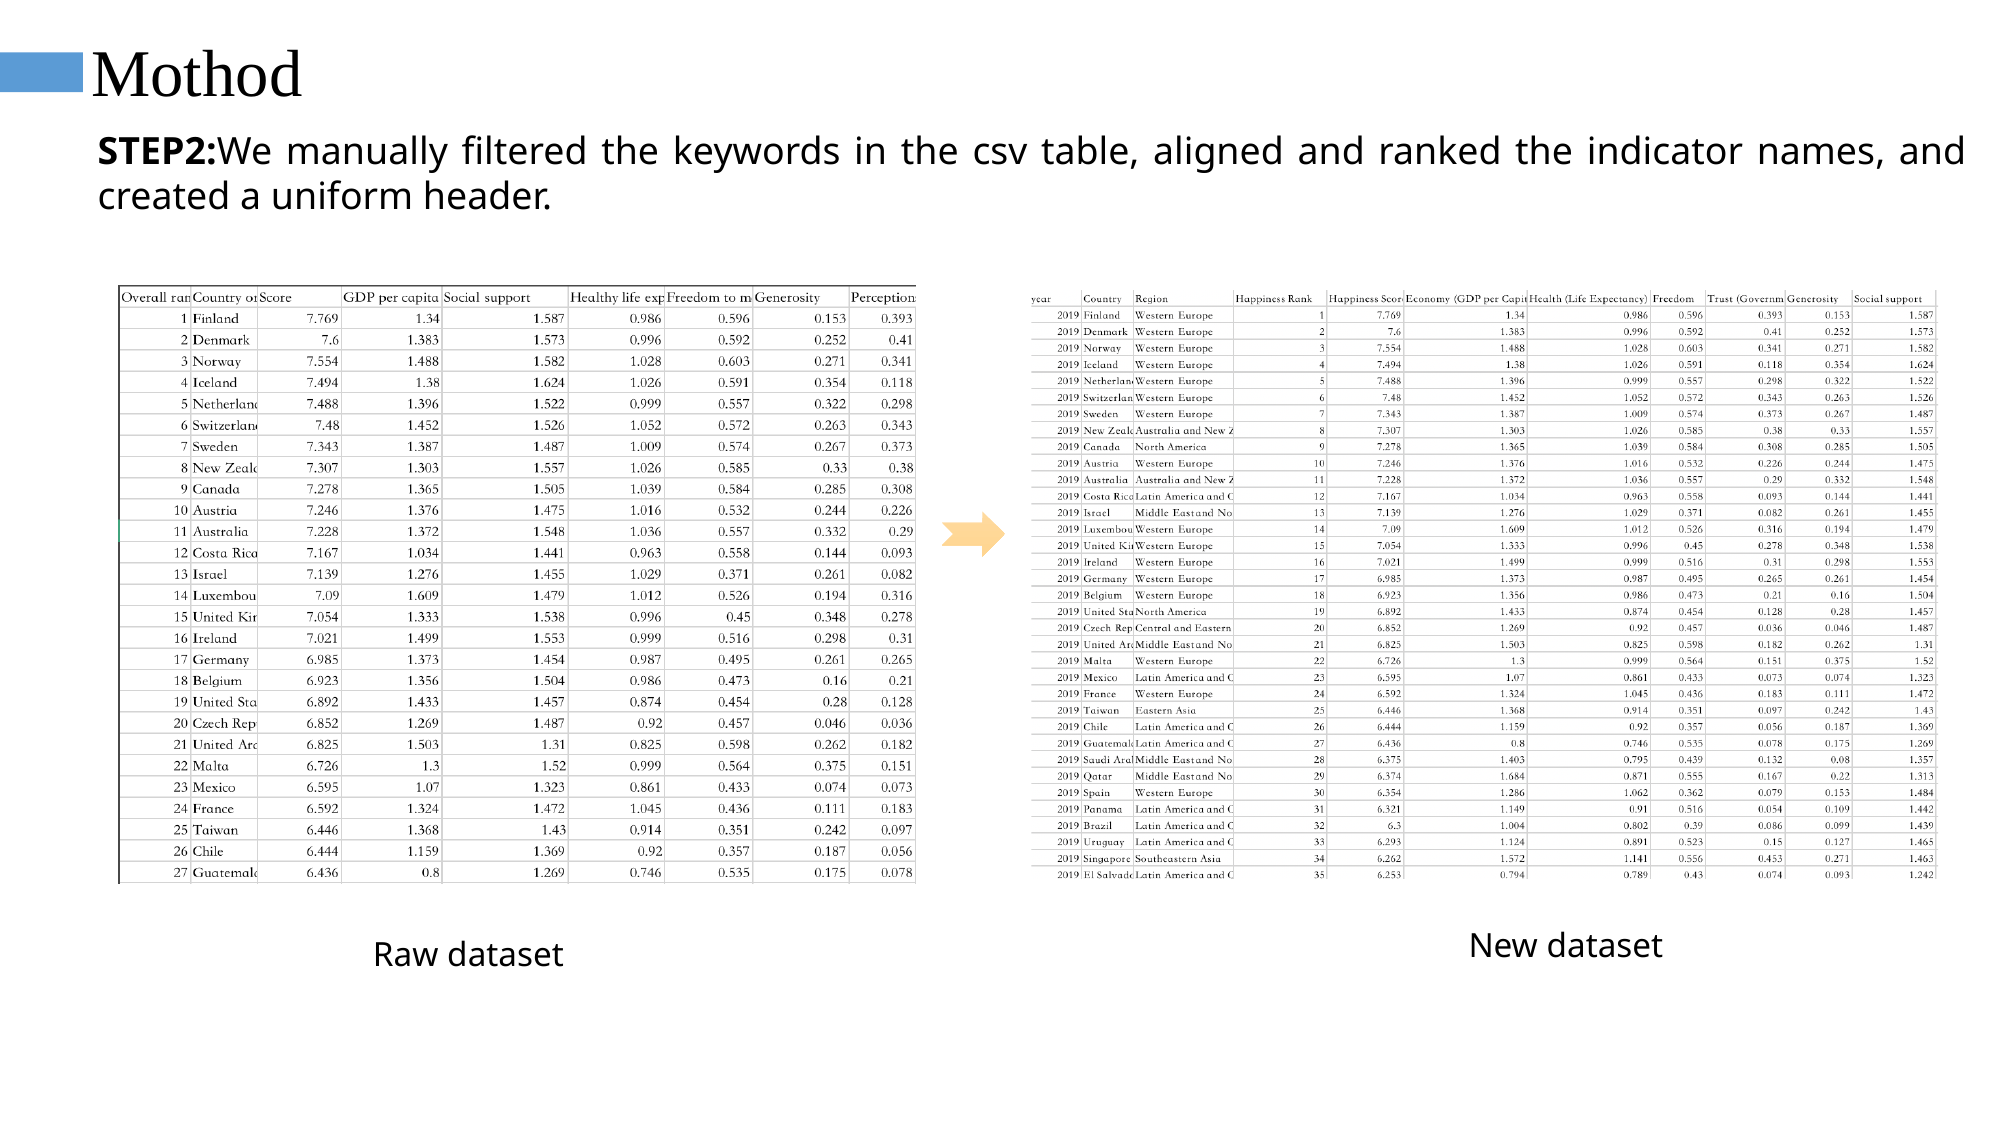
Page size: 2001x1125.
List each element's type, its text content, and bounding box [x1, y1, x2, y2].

text_box [0, 51, 82, 93]
text_box Raw dataset [358, 925, 579, 980]
picture [118, 285, 916, 884]
picture [1031, 290, 1939, 879]
text_box STEP2:We manually filtered the keywords in the csv table, aligned and ranked the indicator names, and created a uniform header. [82, 119, 1983, 225]
text_box New dataset [1453, 917, 1679, 972]
text_box Mothod [82, 31, 312, 119]
text_box [940, 510, 1006, 558]
